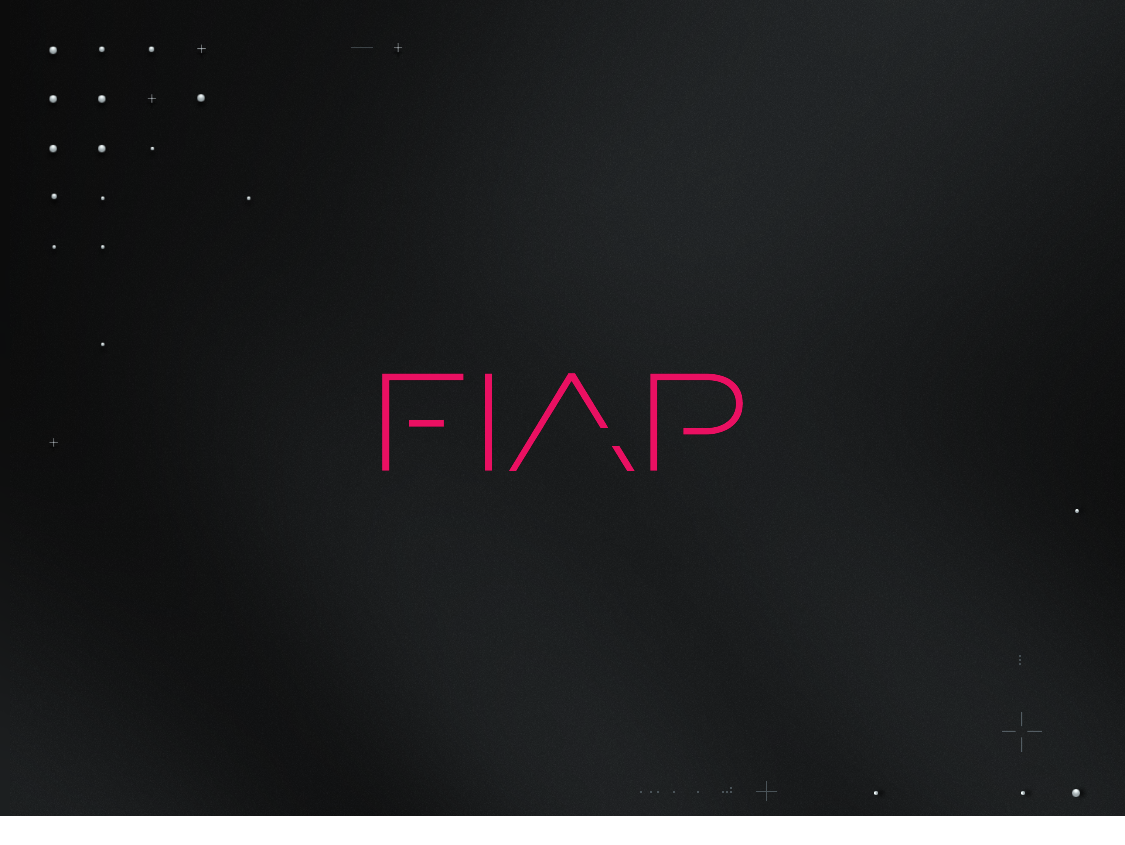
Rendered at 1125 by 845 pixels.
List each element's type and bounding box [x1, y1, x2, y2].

picture [0, 0, 1125, 816]
text_box [44, 42, 1088, 801]
